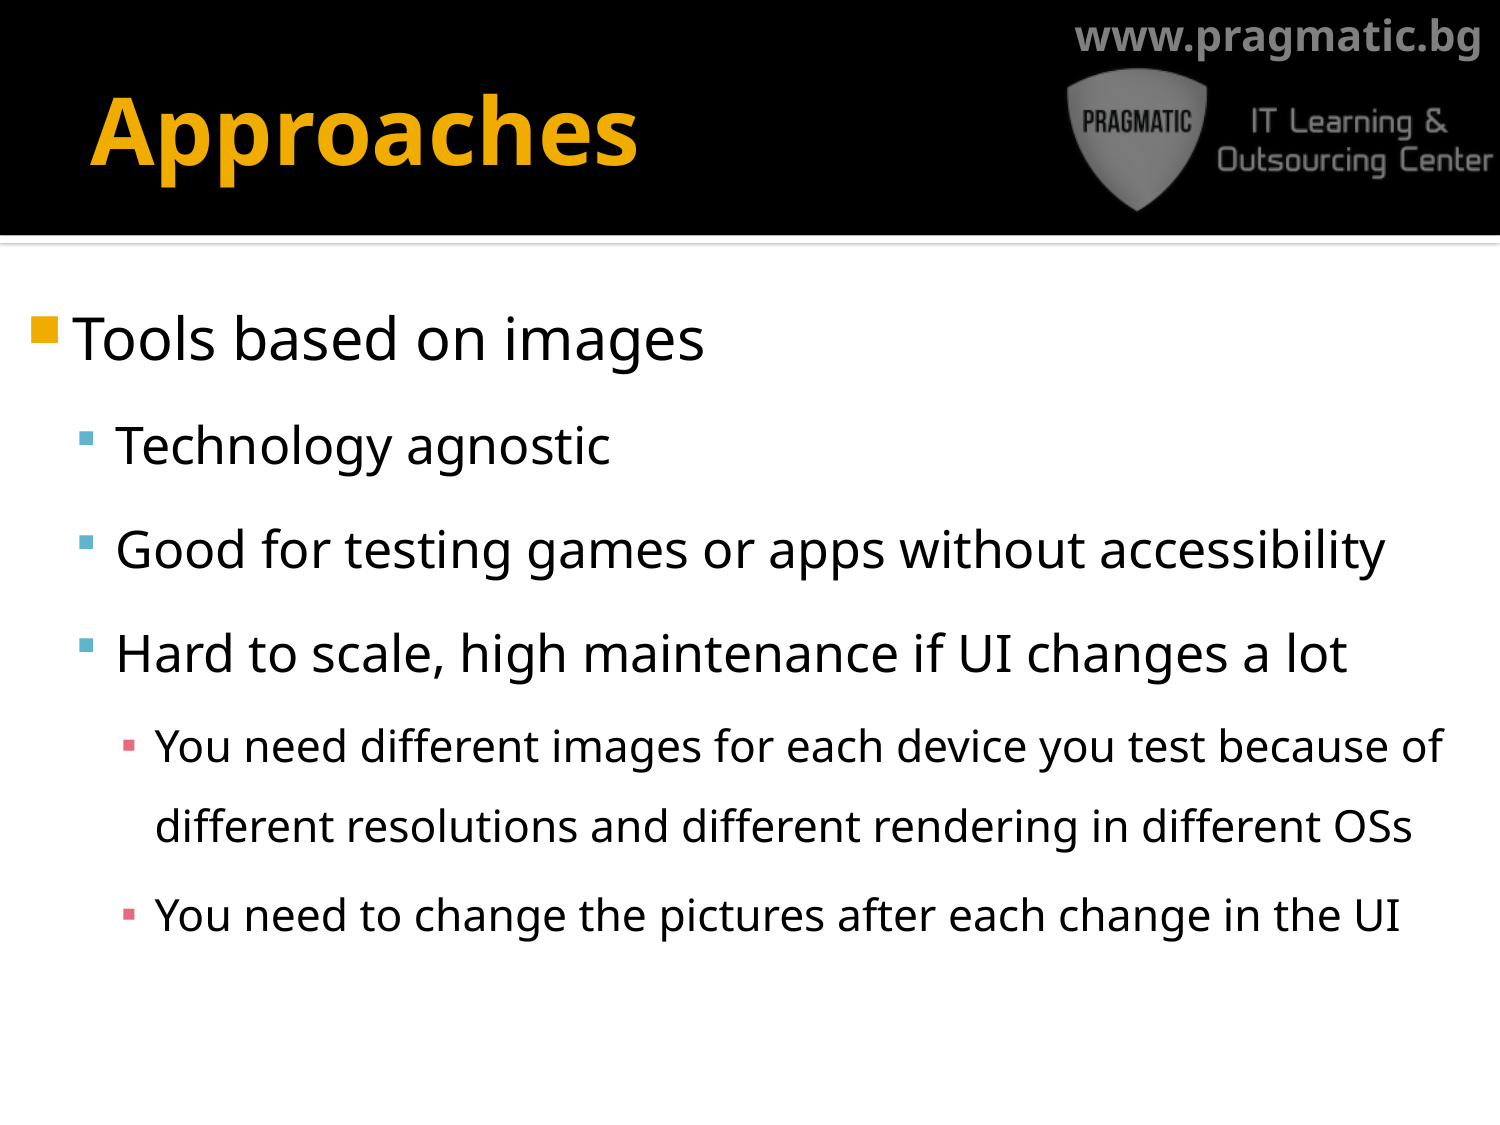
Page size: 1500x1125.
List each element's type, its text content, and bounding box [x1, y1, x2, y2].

list Tools based on images Technology agnostic Good for testing games or apps without accessibility Hard to scale, high maintenance if UI changes a lot You need different images for each device you test because of different resolutions and different rendering in different OSs You need to change the pictures after each change in the UI [0, 249, 1500, 1125]
picture [1063, 62, 1500, 217]
title Approaches [75, 24, 1063, 231]
